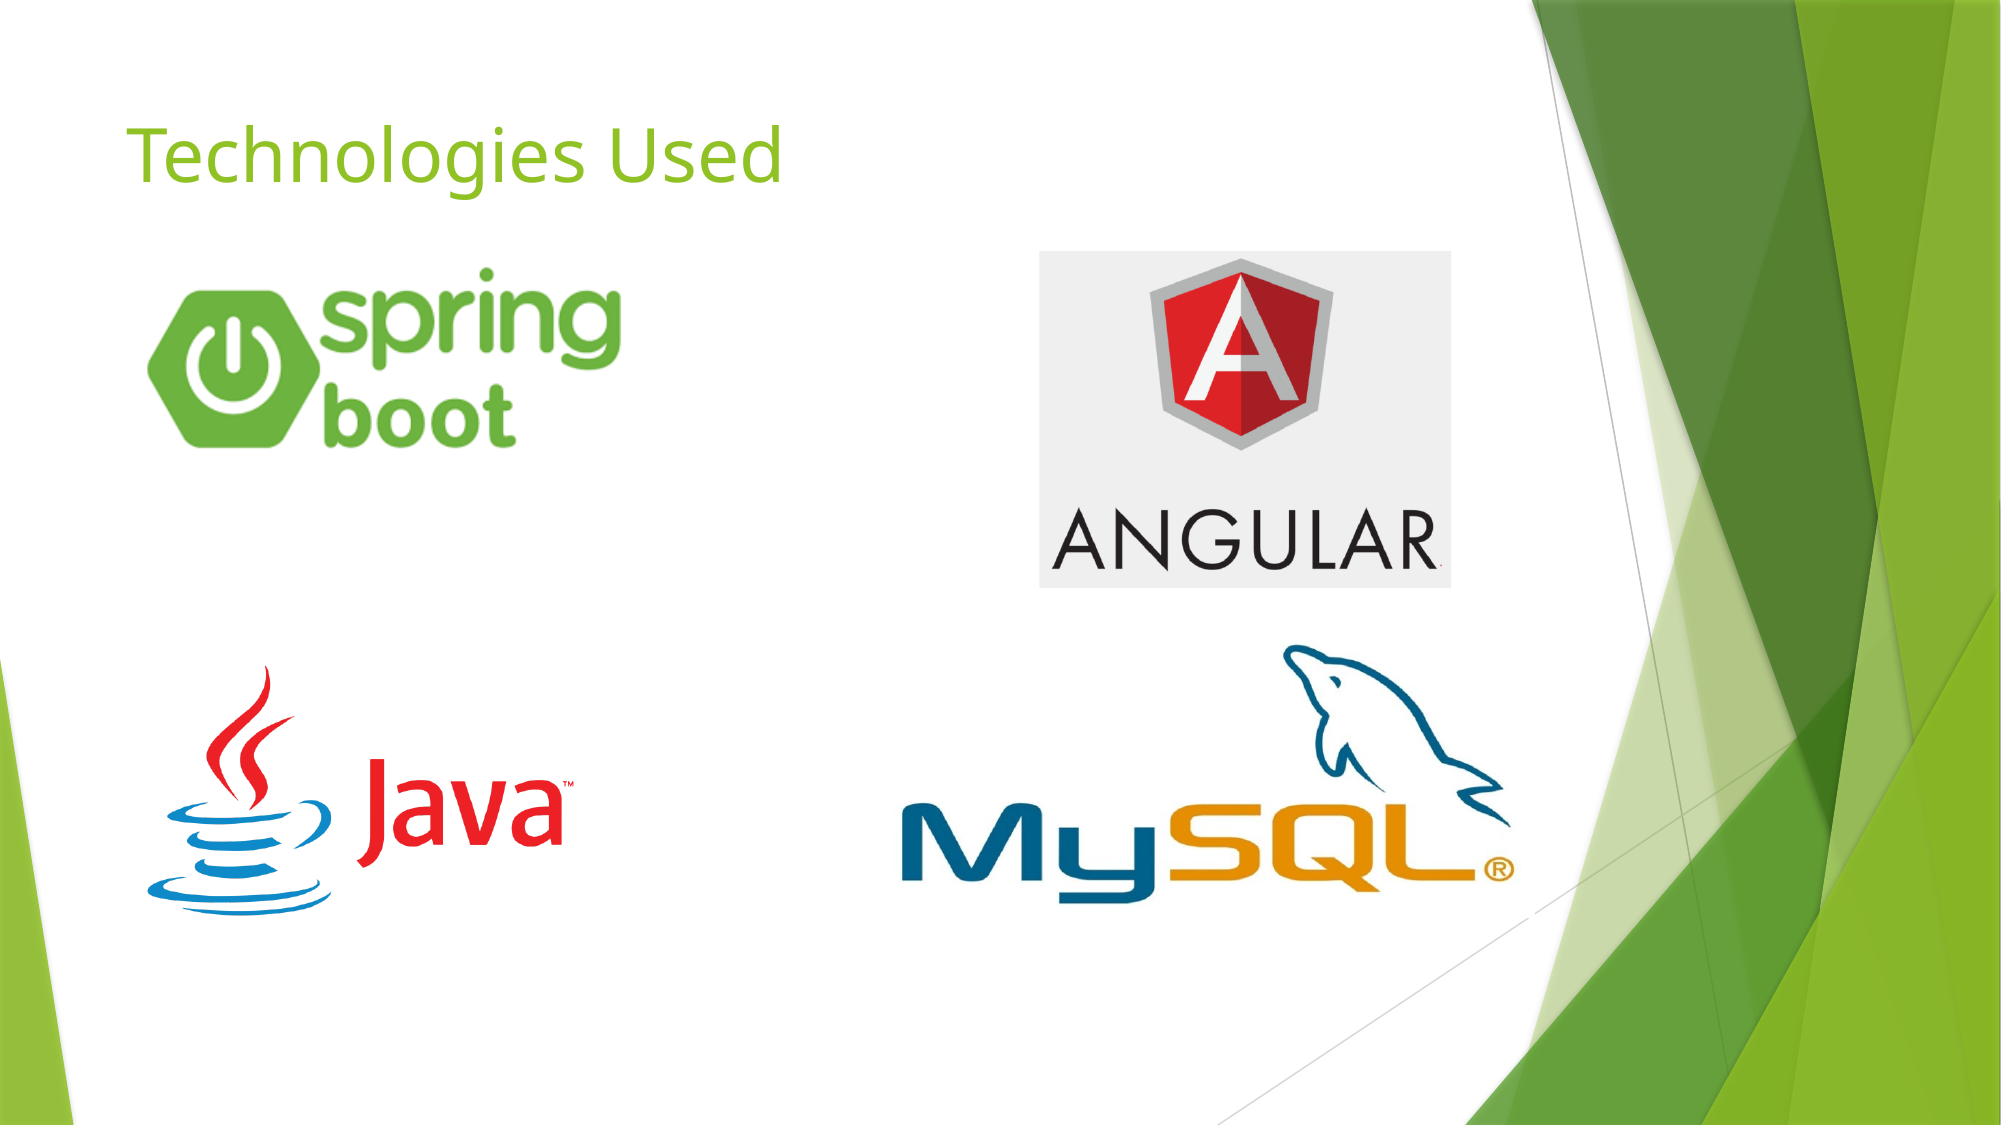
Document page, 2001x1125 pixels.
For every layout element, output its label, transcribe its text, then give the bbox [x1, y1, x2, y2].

picture [1038, 250, 1452, 589]
picture [128, 659, 591, 919]
picture [880, 626, 1535, 919]
title Technologies Used [111, 99, 1522, 255]
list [143, 241, 629, 497]
